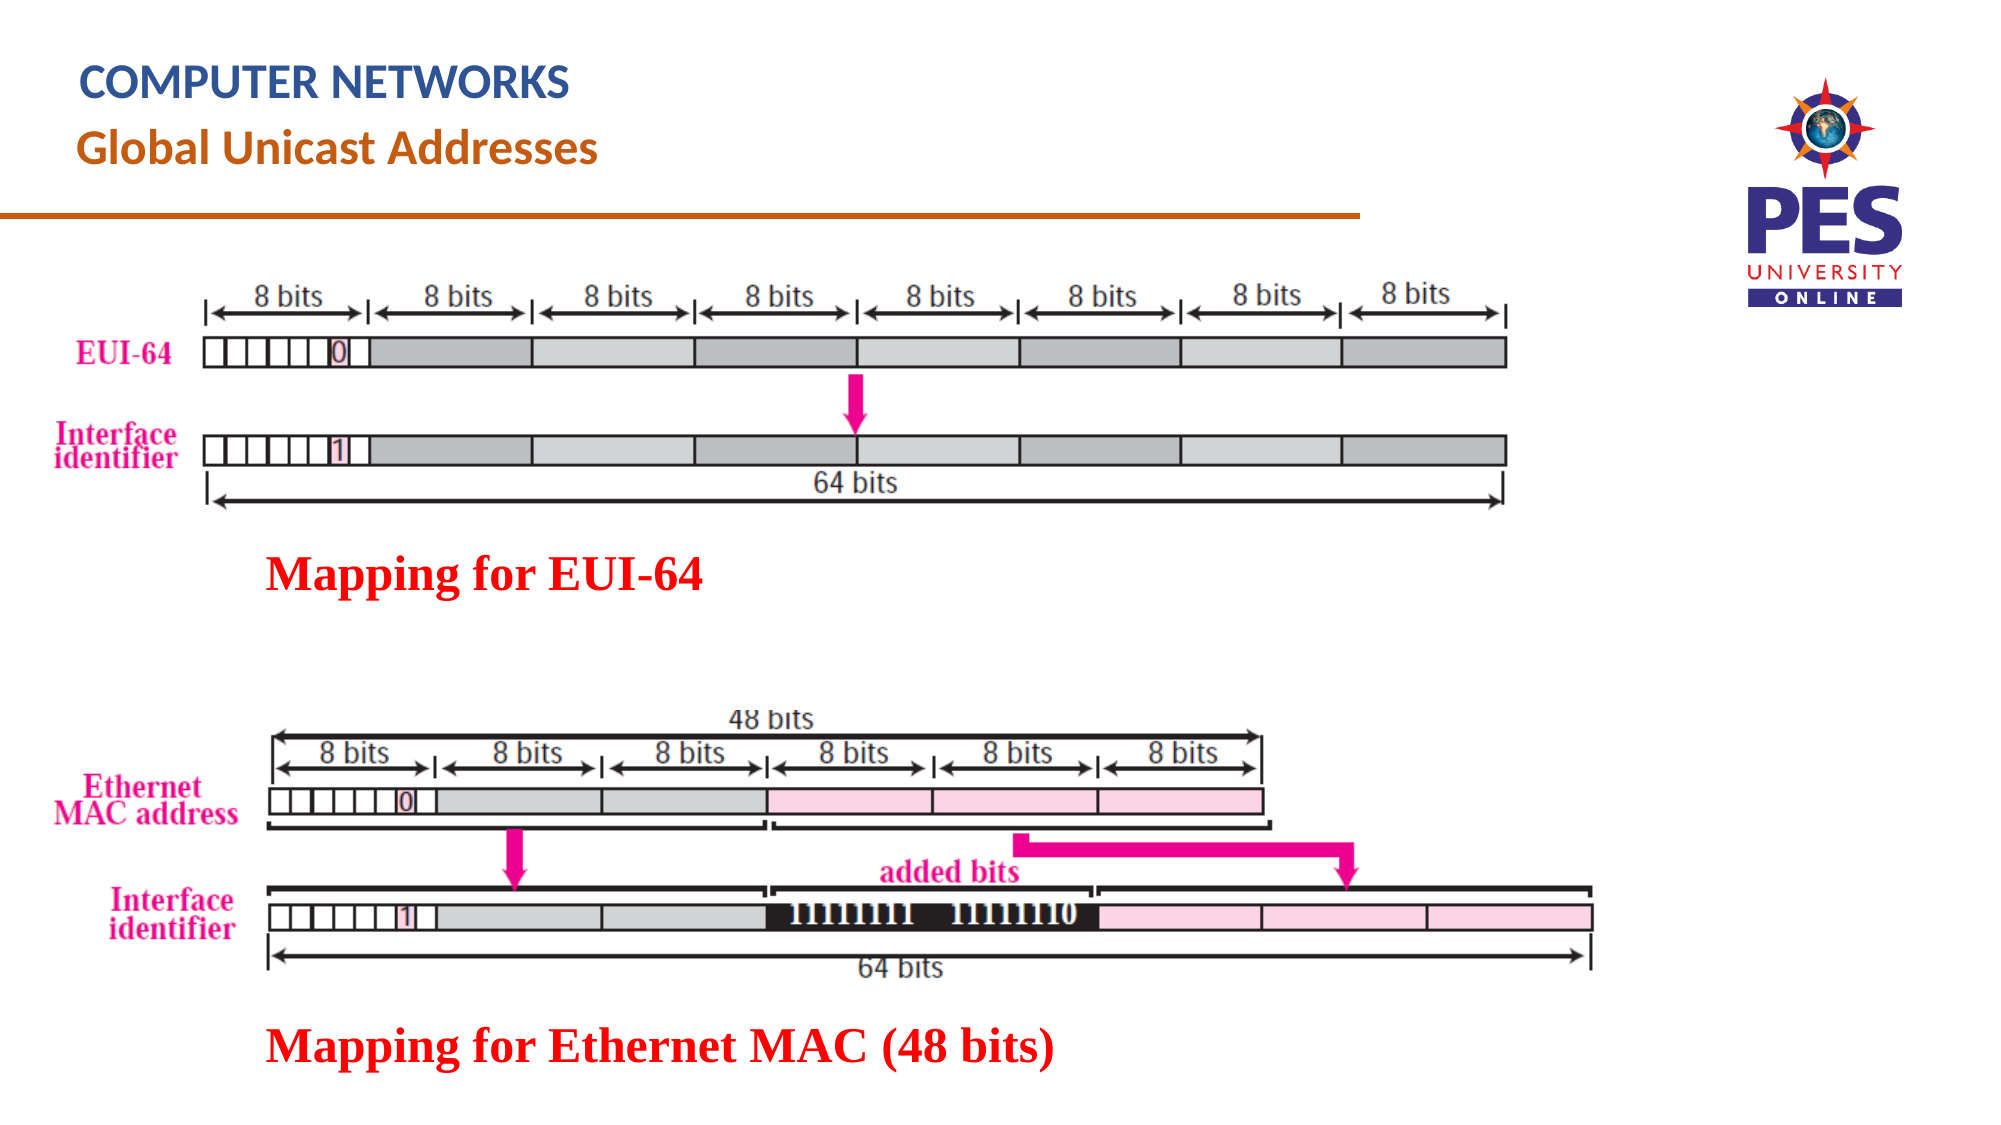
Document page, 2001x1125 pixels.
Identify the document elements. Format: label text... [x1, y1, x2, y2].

text_box Mapping for EUI-64 [250, 536, 1252, 608]
picture [39, 709, 1612, 991]
text_box Global Unicast Addresses [60, 106, 1374, 182]
picture [1748, 76, 1902, 307]
text_box COMPUTER NETWORKS [64, 41, 1295, 106]
text_box Mapping for Ethernet MAC (48 bits) [250, 1005, 1252, 1081]
picture [39, 266, 1528, 528]
